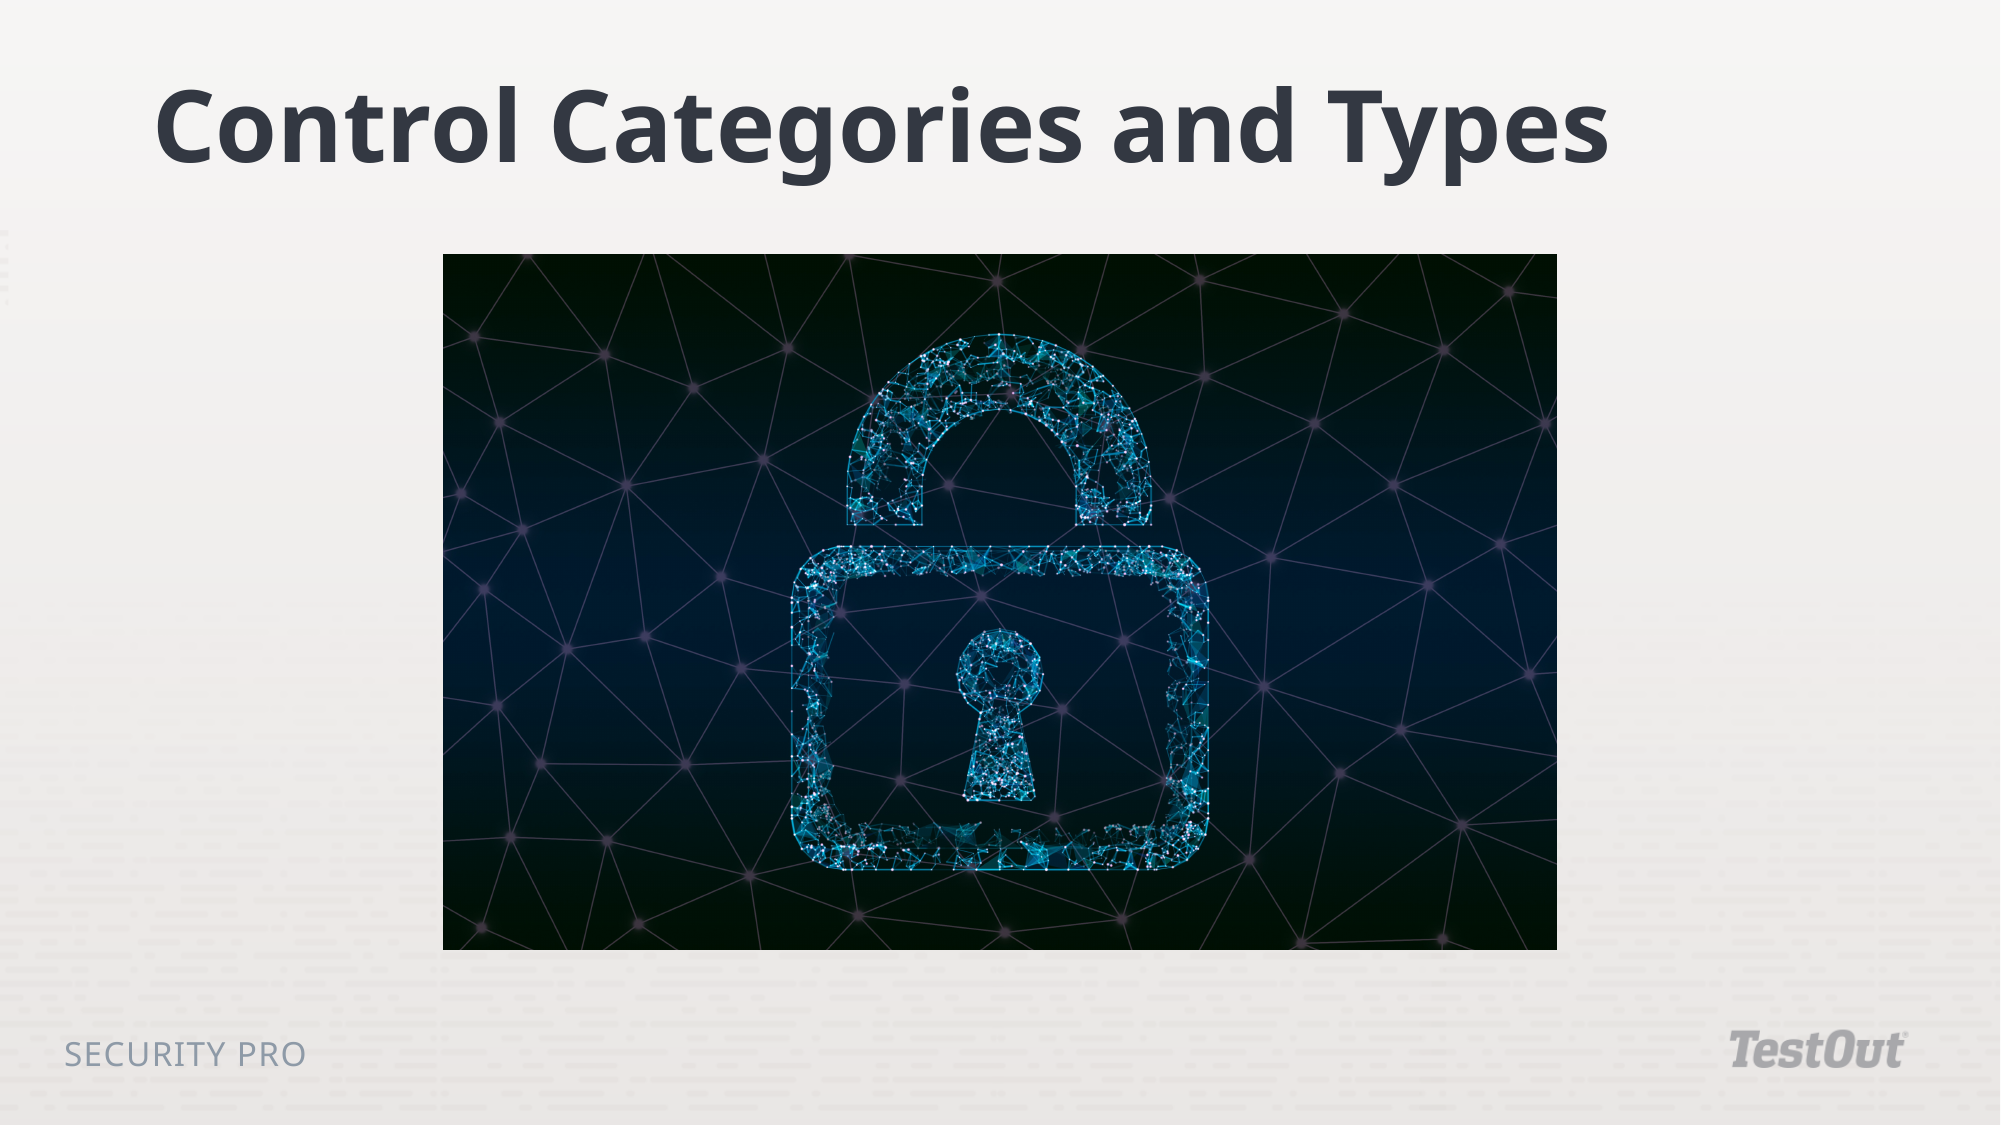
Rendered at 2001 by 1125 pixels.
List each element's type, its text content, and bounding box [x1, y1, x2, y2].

title Control Categories and Types [137, 49, 1863, 210]
picture [0, 0, 2001, 1125]
list Security Pro [64, 1032, 666, 1079]
